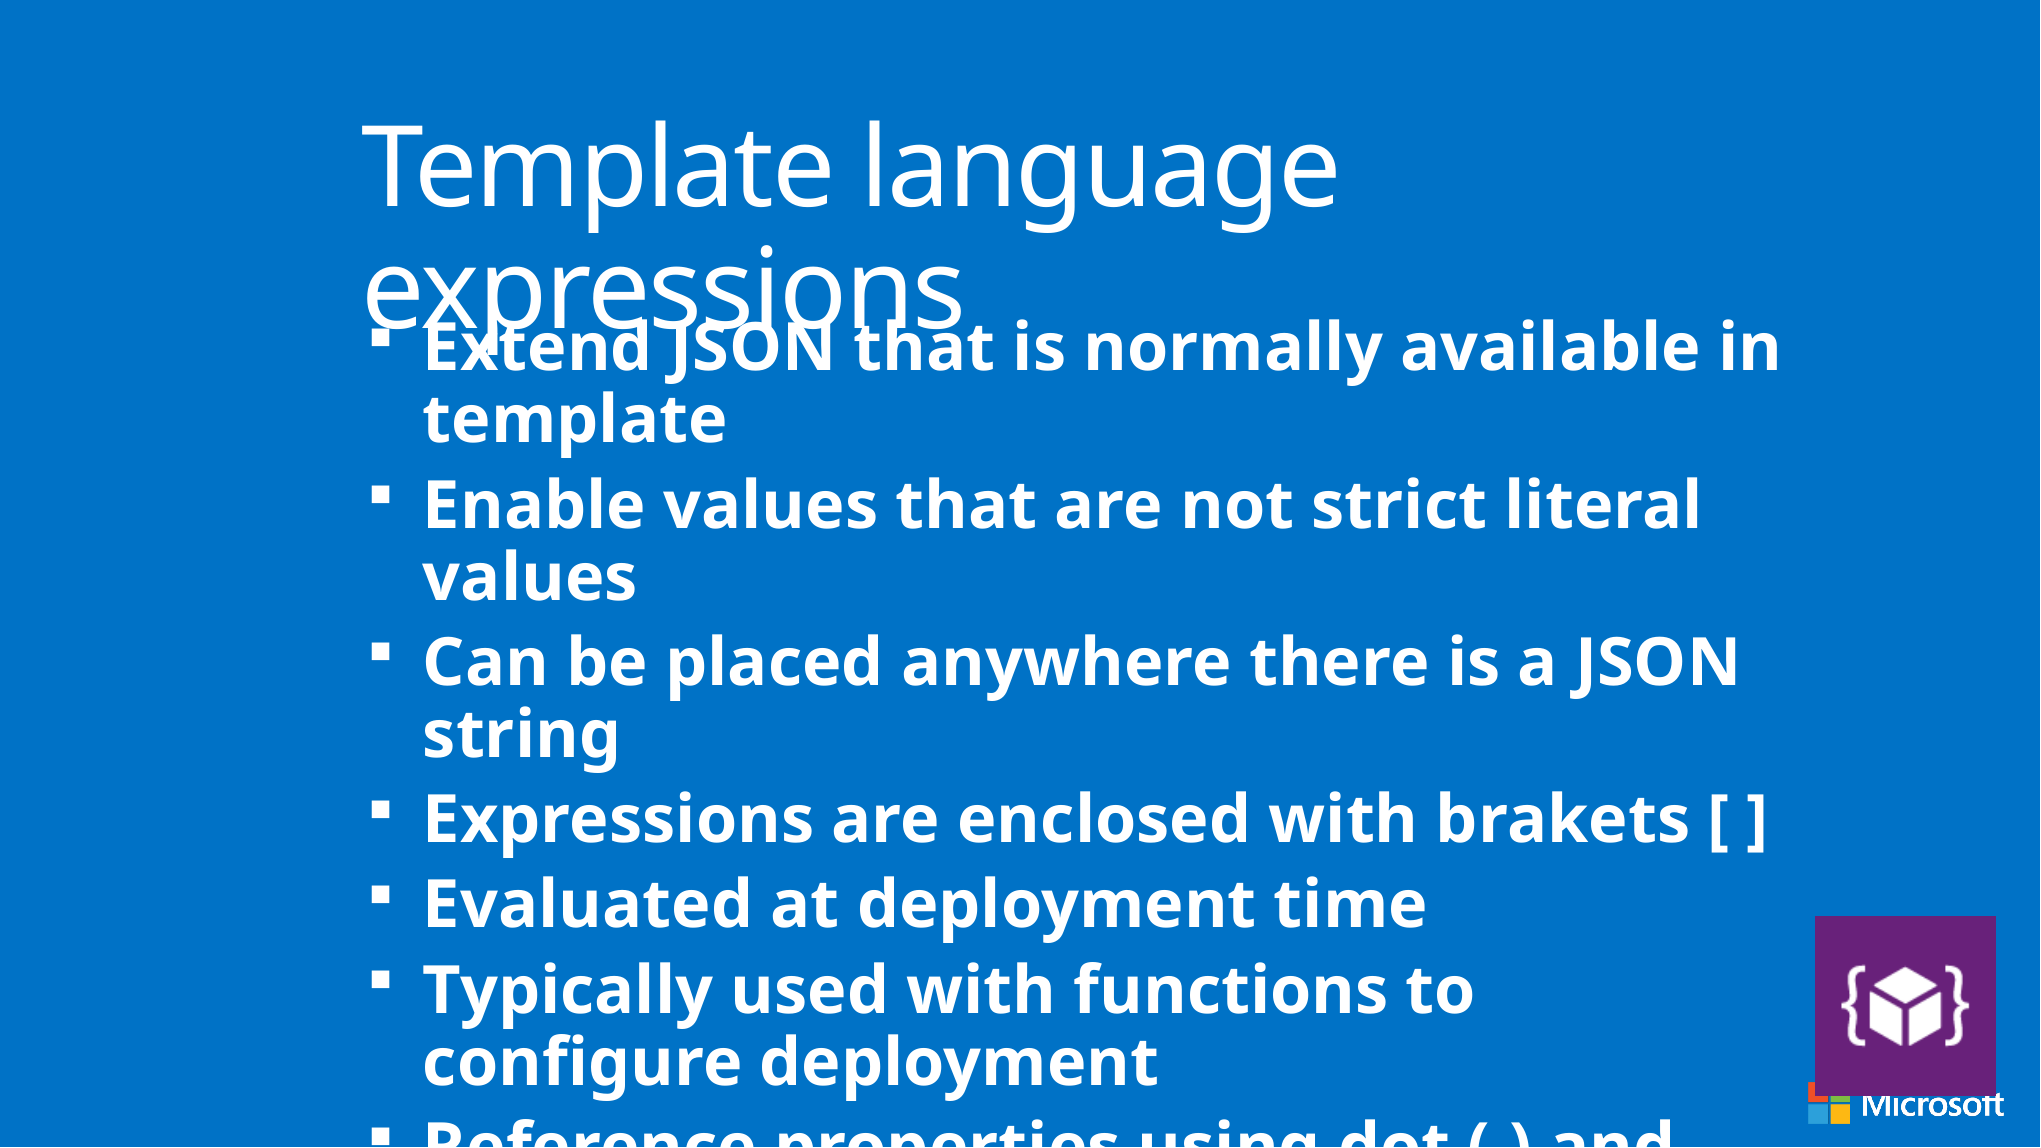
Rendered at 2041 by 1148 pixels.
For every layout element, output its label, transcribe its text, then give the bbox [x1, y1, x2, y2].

title Template language expressions [347, 102, 1816, 256]
picture [1808, 915, 2004, 1124]
list Extend JSON that is normally available in template Enable values that are not strict literal values Can be placed anywhere there is a JSON string Expressions are enclosed with brakets [ ] Evaluated at deployment time Typically used with functions to configure deployment Reference properties using dot (.) and [index] operator [352, 305, 1816, 1033]
